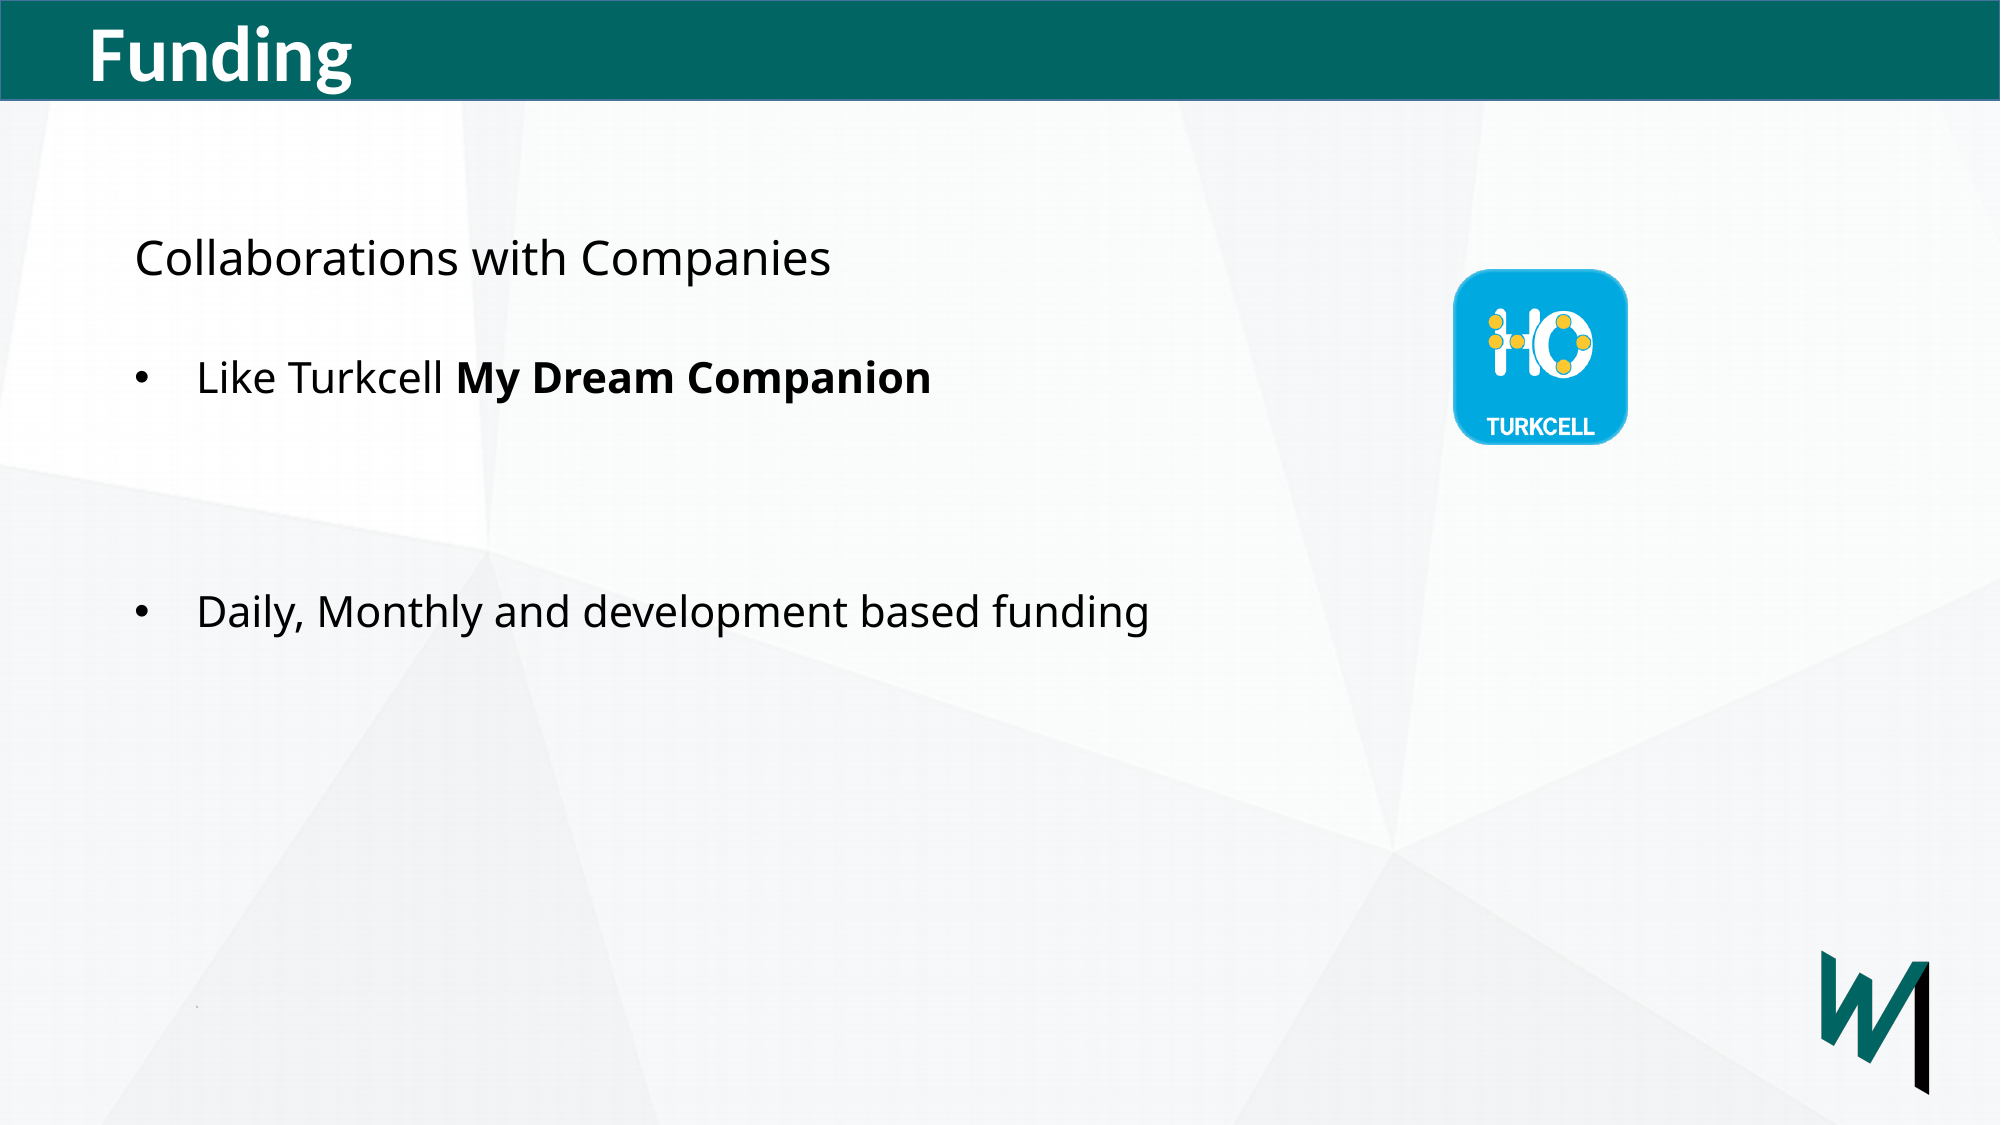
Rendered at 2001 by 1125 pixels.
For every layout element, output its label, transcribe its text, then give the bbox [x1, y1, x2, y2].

text_box Funding [0, 0, 2000, 101]
picture [0, 0, 2001, 1125]
text_box Collaborations with Companies Like Turkcell My Dream Companion Daily, Monthly and development based funding [119, 151, 1784, 1030]
